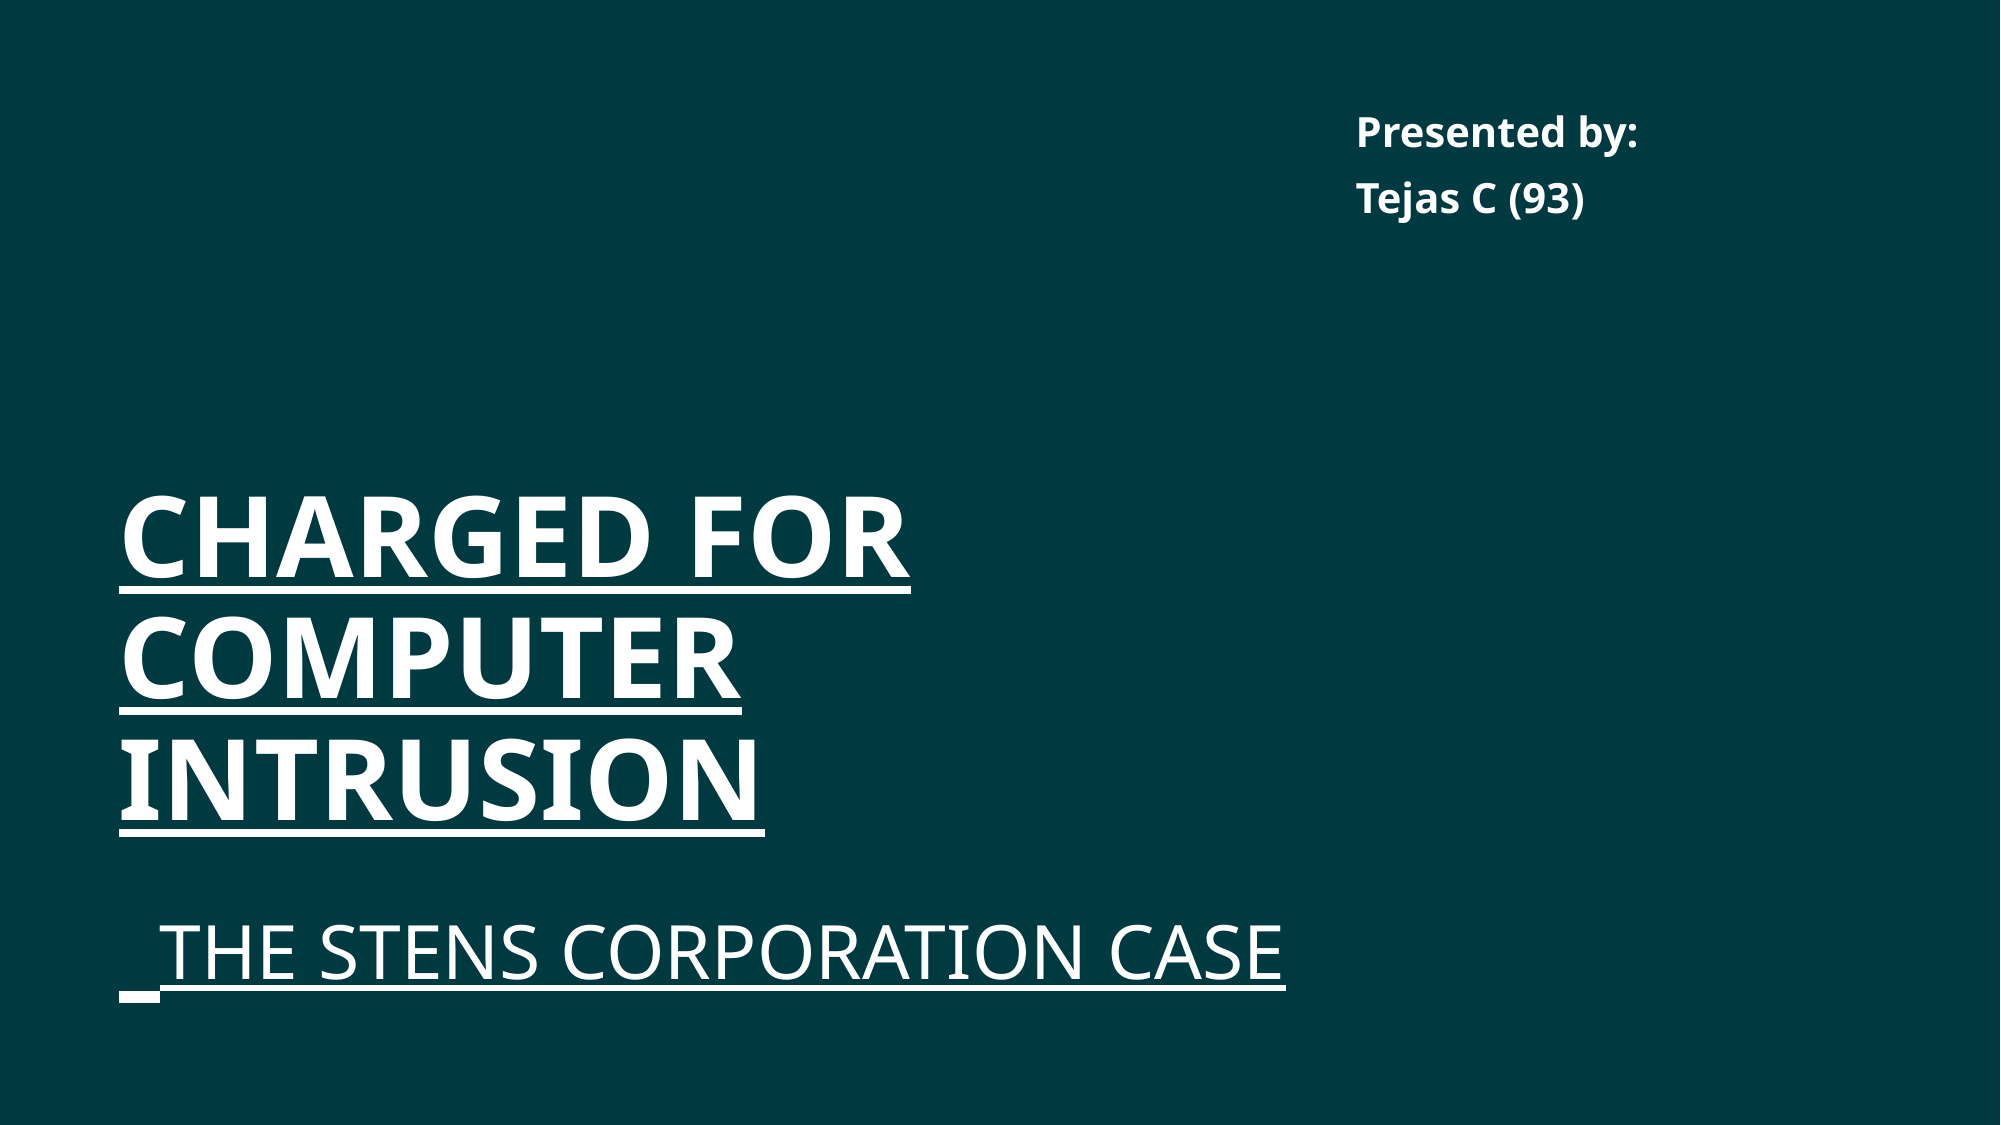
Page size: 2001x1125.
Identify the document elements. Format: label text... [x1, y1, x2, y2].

subtitle Presented by: Tejas C (93) [1340, 104, 1896, 350]
title Charged for Computer Intrusion The Stens Corporation Case [103, 104, 1341, 1021]
